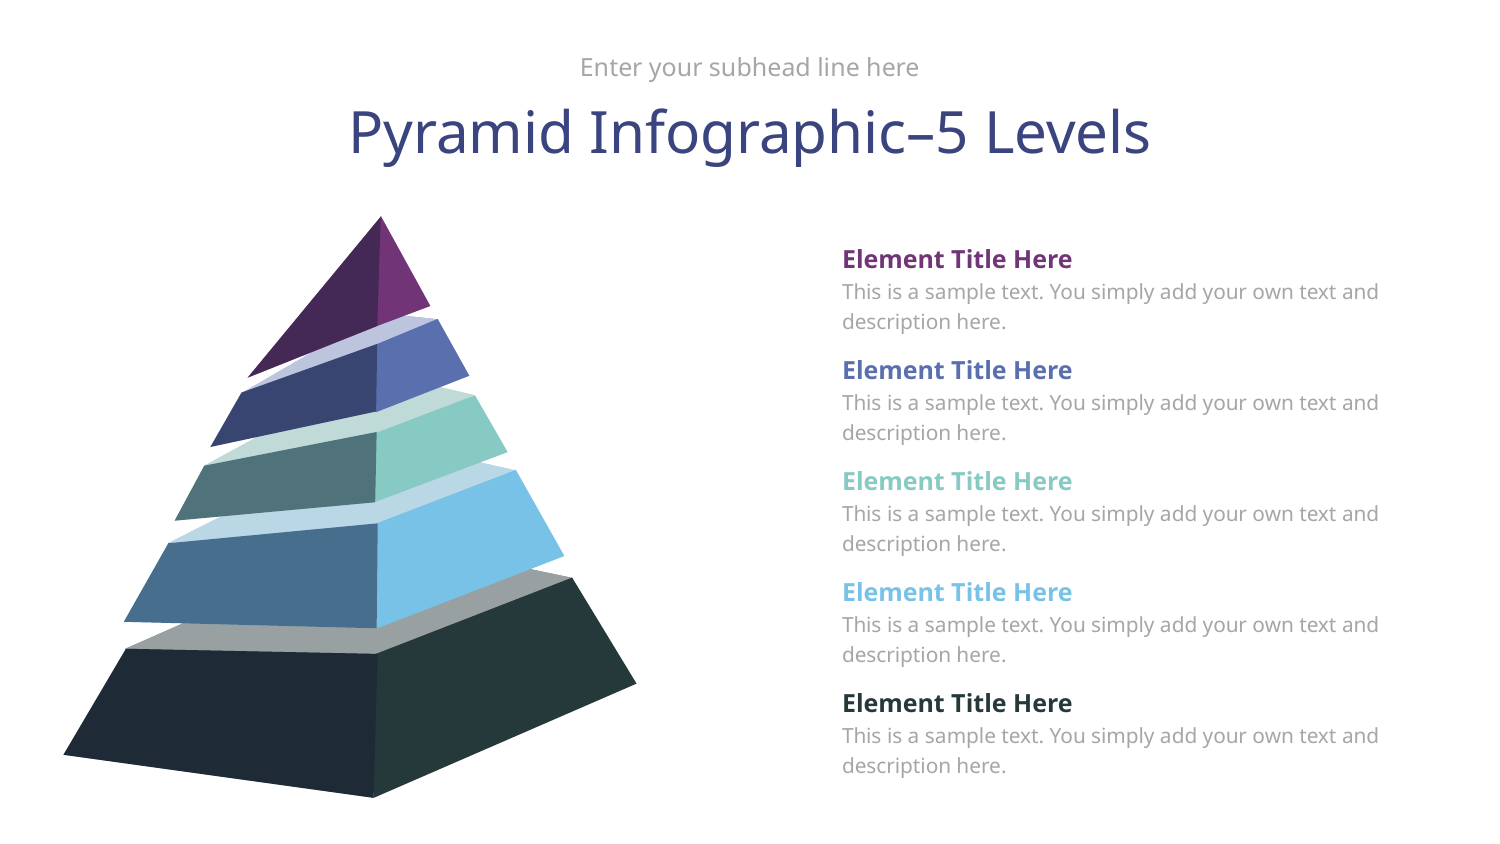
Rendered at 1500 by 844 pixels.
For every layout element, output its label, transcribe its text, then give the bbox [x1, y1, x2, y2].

text_box Element Title Here This is a sample text. You simply add your own text and description here. [842, 459, 1437, 556]
text_box Element Title Here This is a sample text. You simply add your own text and description here. [842, 681, 1437, 778]
text_box Element Title Here This is a sample text. You simply add your own text and description here. [842, 237, 1437, 334]
text_box Element Title Here This is a sample text. You simply add your own text and description here. [842, 570, 1437, 667]
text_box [63, 215, 637, 799]
title Pyramid Infographic–5 Levels [63, 89, 1437, 171]
list Enter your subhead line here [63, 51, 1437, 81]
text_box Element Title Here This is a sample text. You simply add your own text and description here. [842, 348, 1437, 445]
